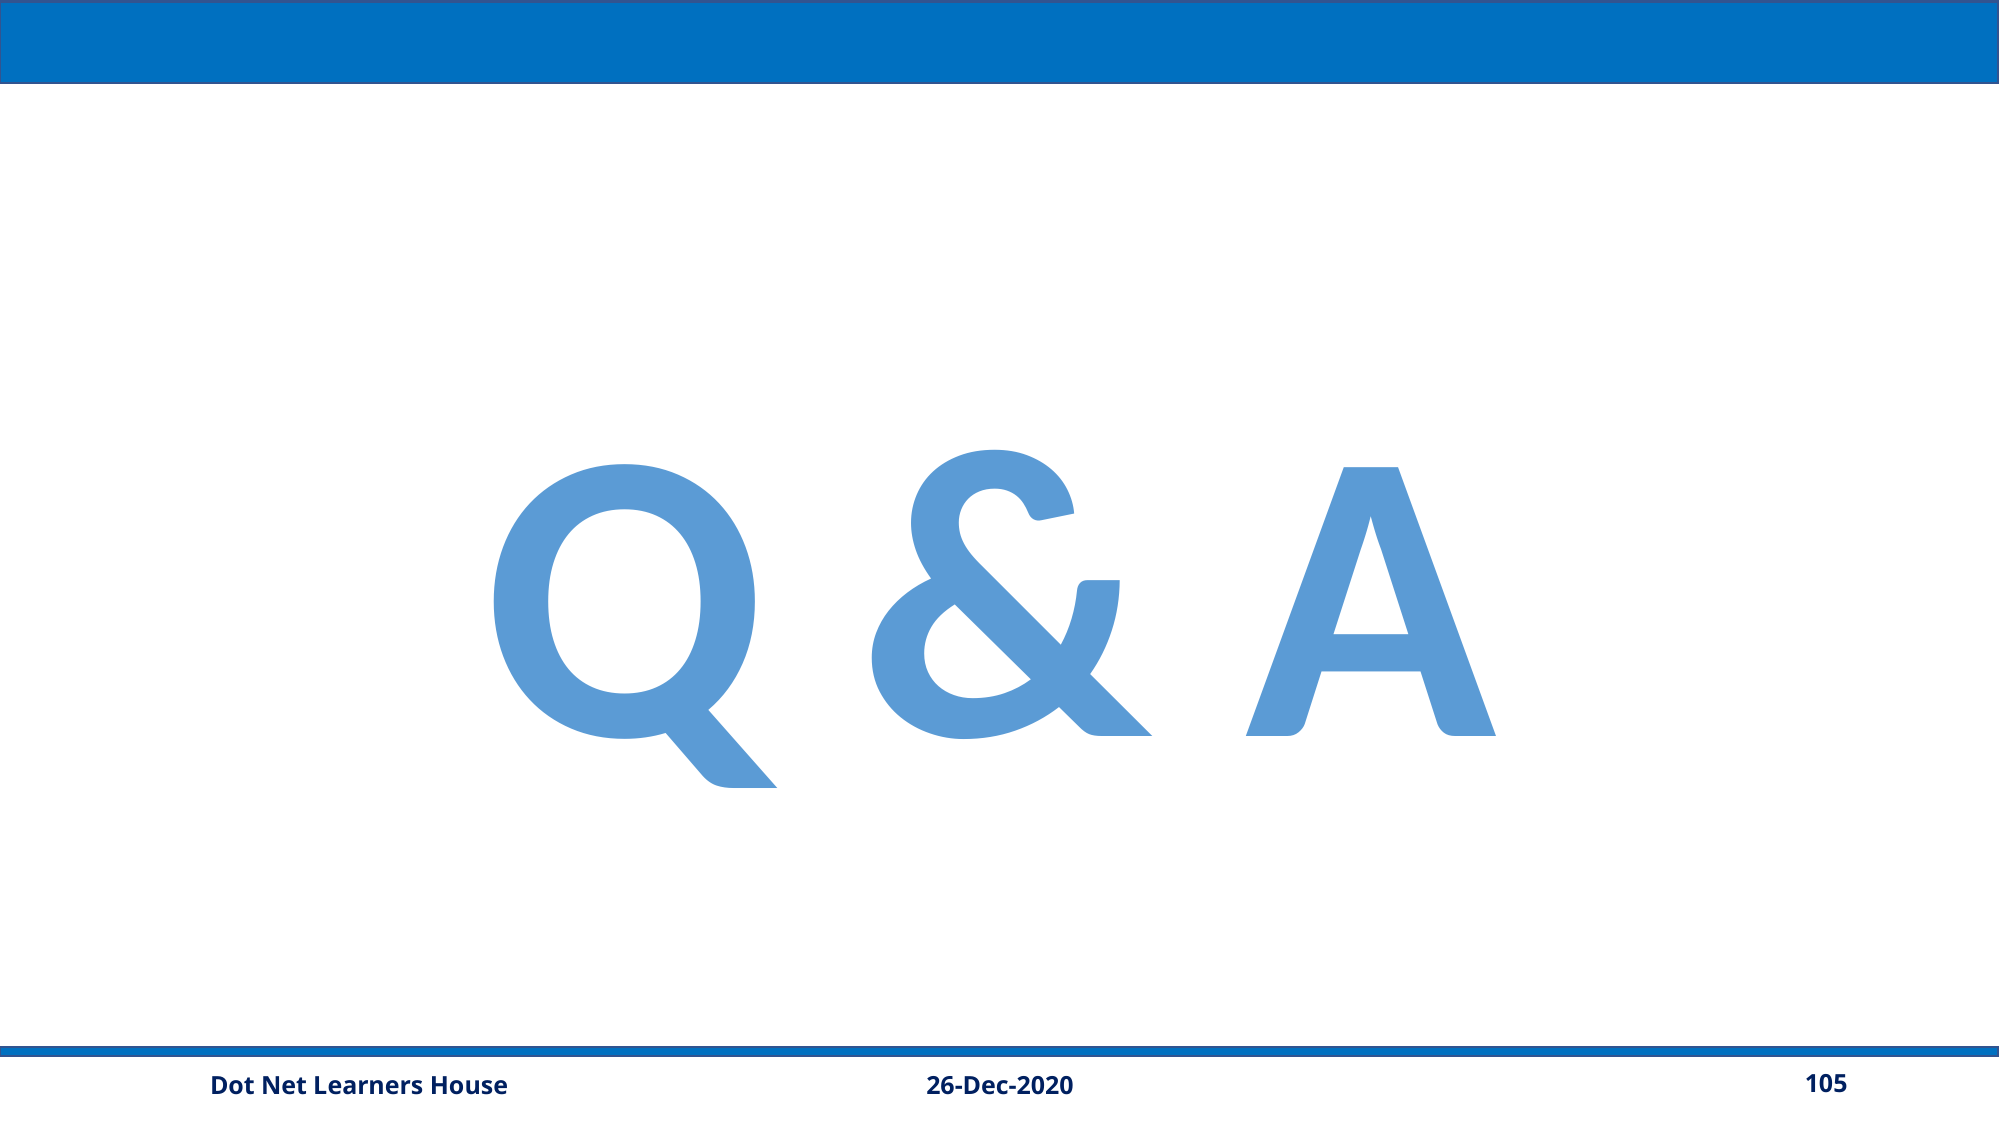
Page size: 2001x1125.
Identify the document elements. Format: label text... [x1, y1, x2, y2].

text_box [0, 1046, 1999, 1057]
slide_number 105 [1412, 1054, 1863, 1115]
text_box [0, 0, 1999, 84]
text_box Q & A [467, 314, 1513, 828]
footer 26-Dec-2020 [697, 1054, 1338, 1115]
text_box Dot Net Learners House [21, 1054, 697, 1115]
